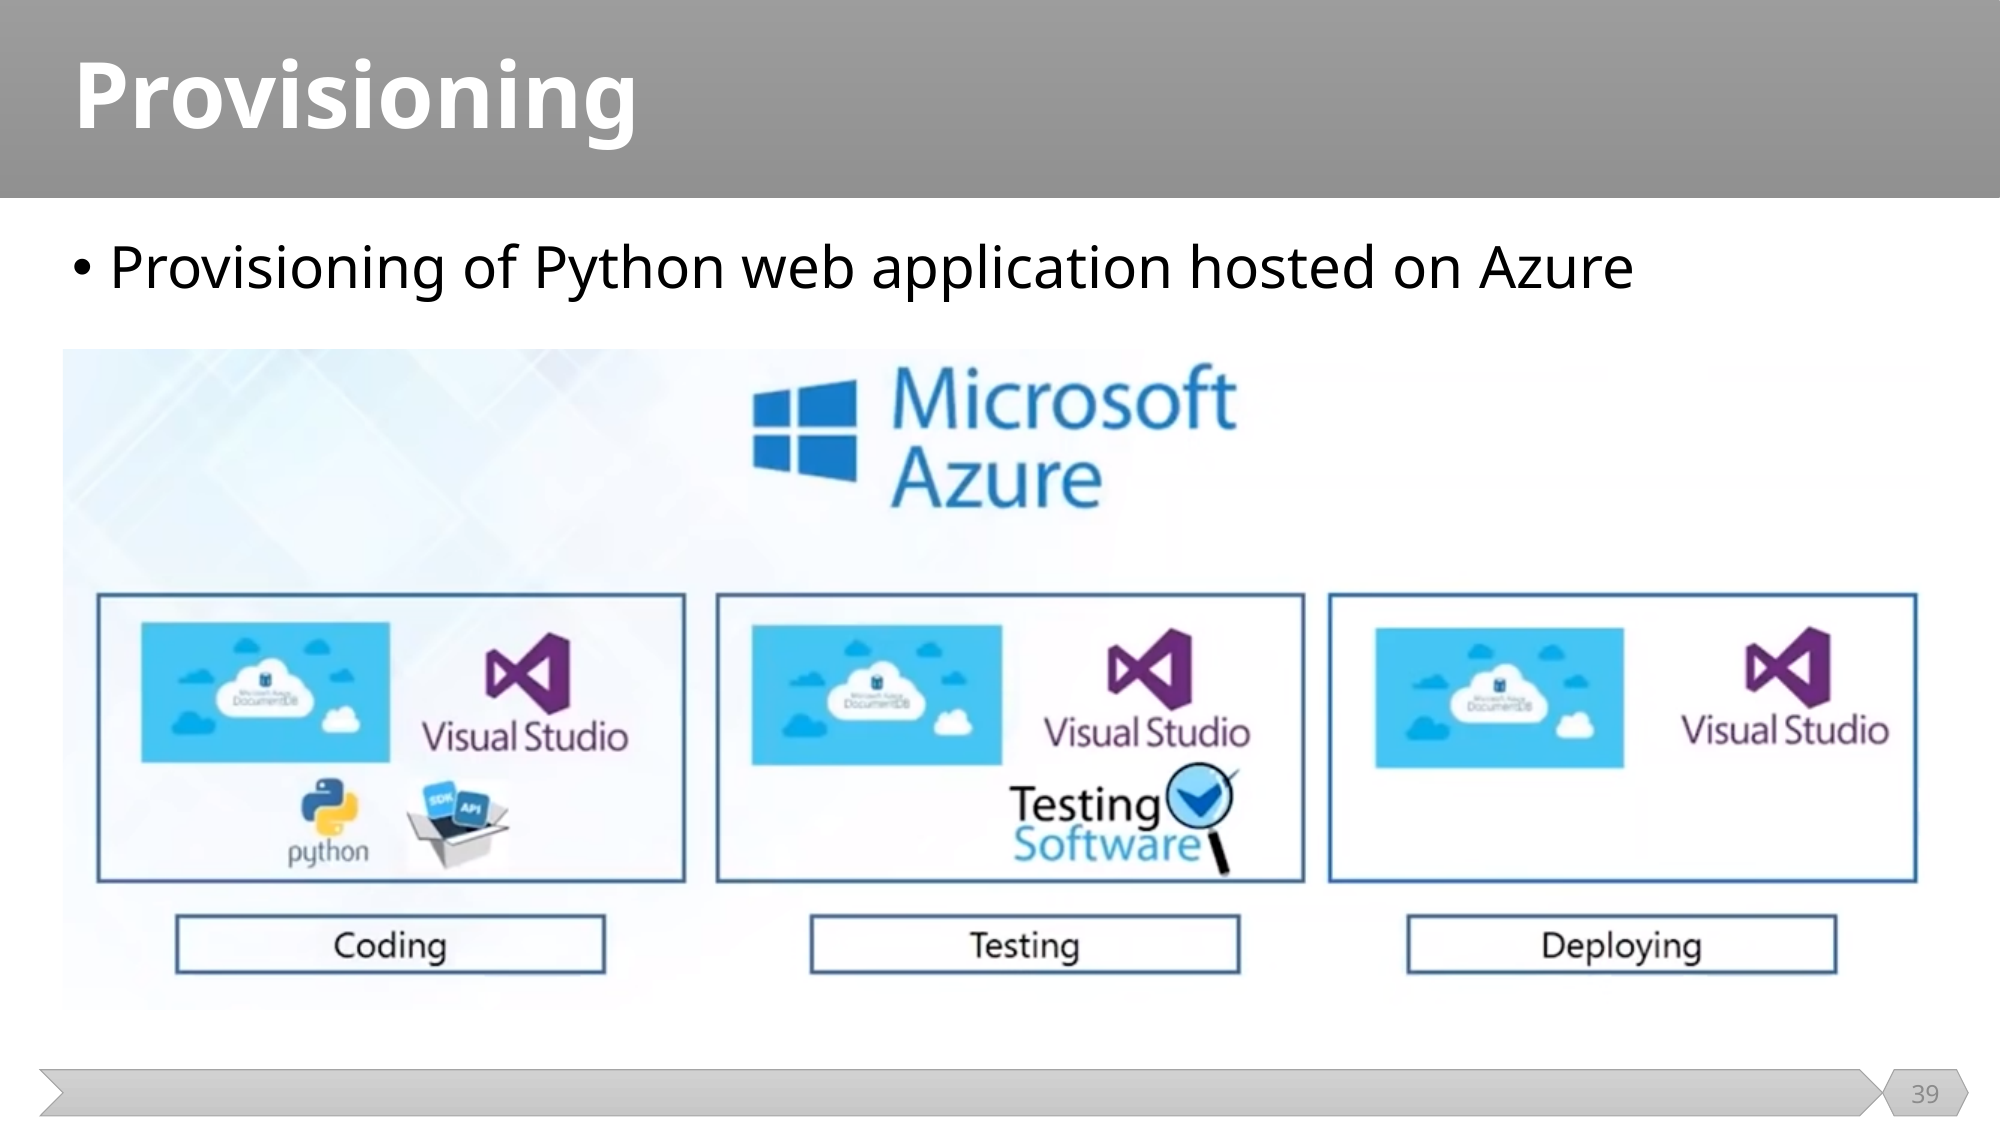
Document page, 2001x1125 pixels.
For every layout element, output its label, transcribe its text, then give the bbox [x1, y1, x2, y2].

picture [62, 349, 1930, 1010]
list Provisioning of Python web application hosted on Azure [56, 230, 1969, 1010]
slide_number 39 [1882, 1065, 1969, 1125]
title Provisioning [56, 0, 1969, 199]
